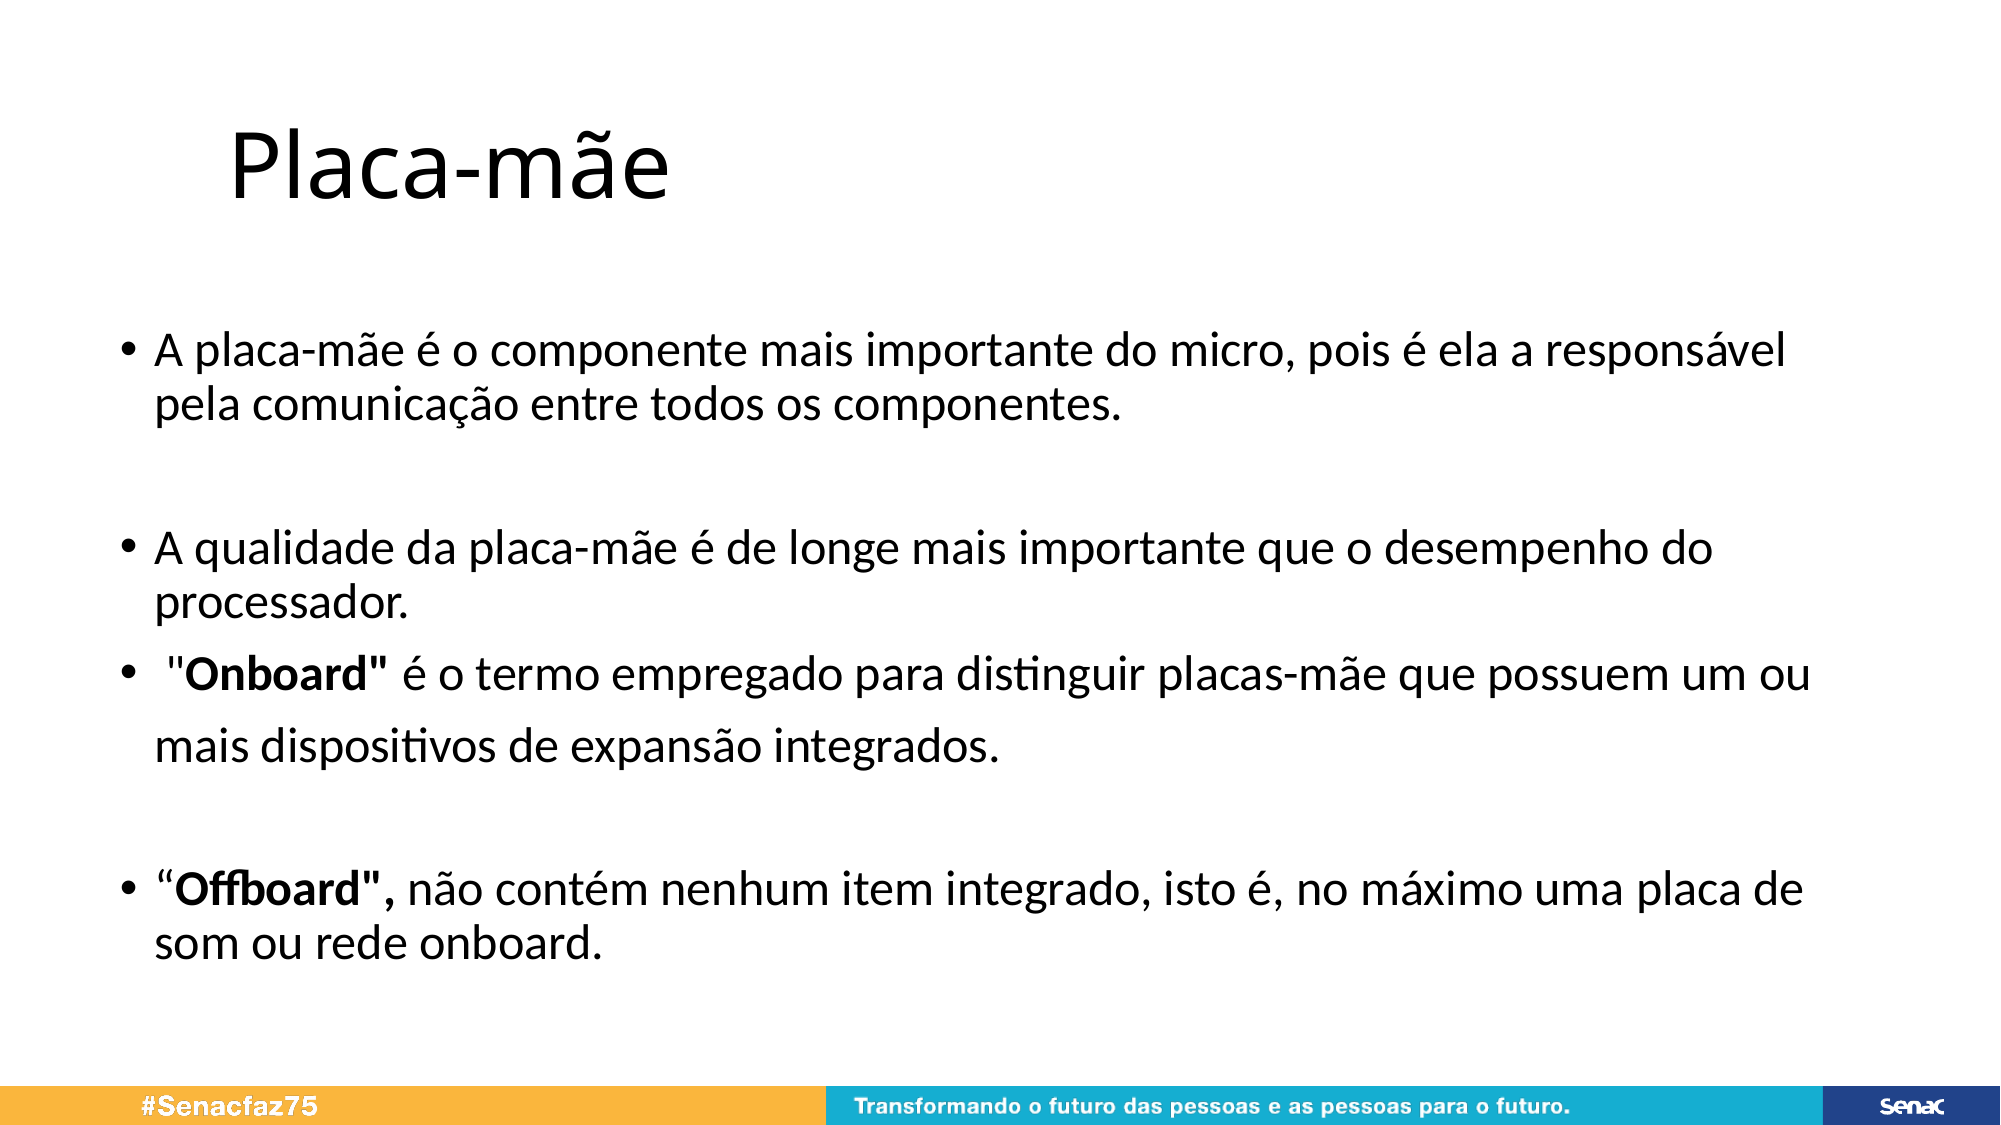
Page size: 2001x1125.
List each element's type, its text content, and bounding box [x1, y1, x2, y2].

title Placa-mãe [212, 59, 1830, 278]
list A placa-mãe é o componente mais importante do micro, pois é ela a responsável pela comunicação entre todos os componentes. A qualidade da placa-mãe é de longe mais importante que o desempenho do processador. "Onboard" é o termo empregado para distinguir placas-mãe que possuem um ou mais dispositivos de expansão integrados. “Offboard", não contém nenhum item integrado, isto é, no máximo uma placa de som ou rede onboard. [104, 315, 1830, 1030]
picture [0, 1078, 2000, 1125]
